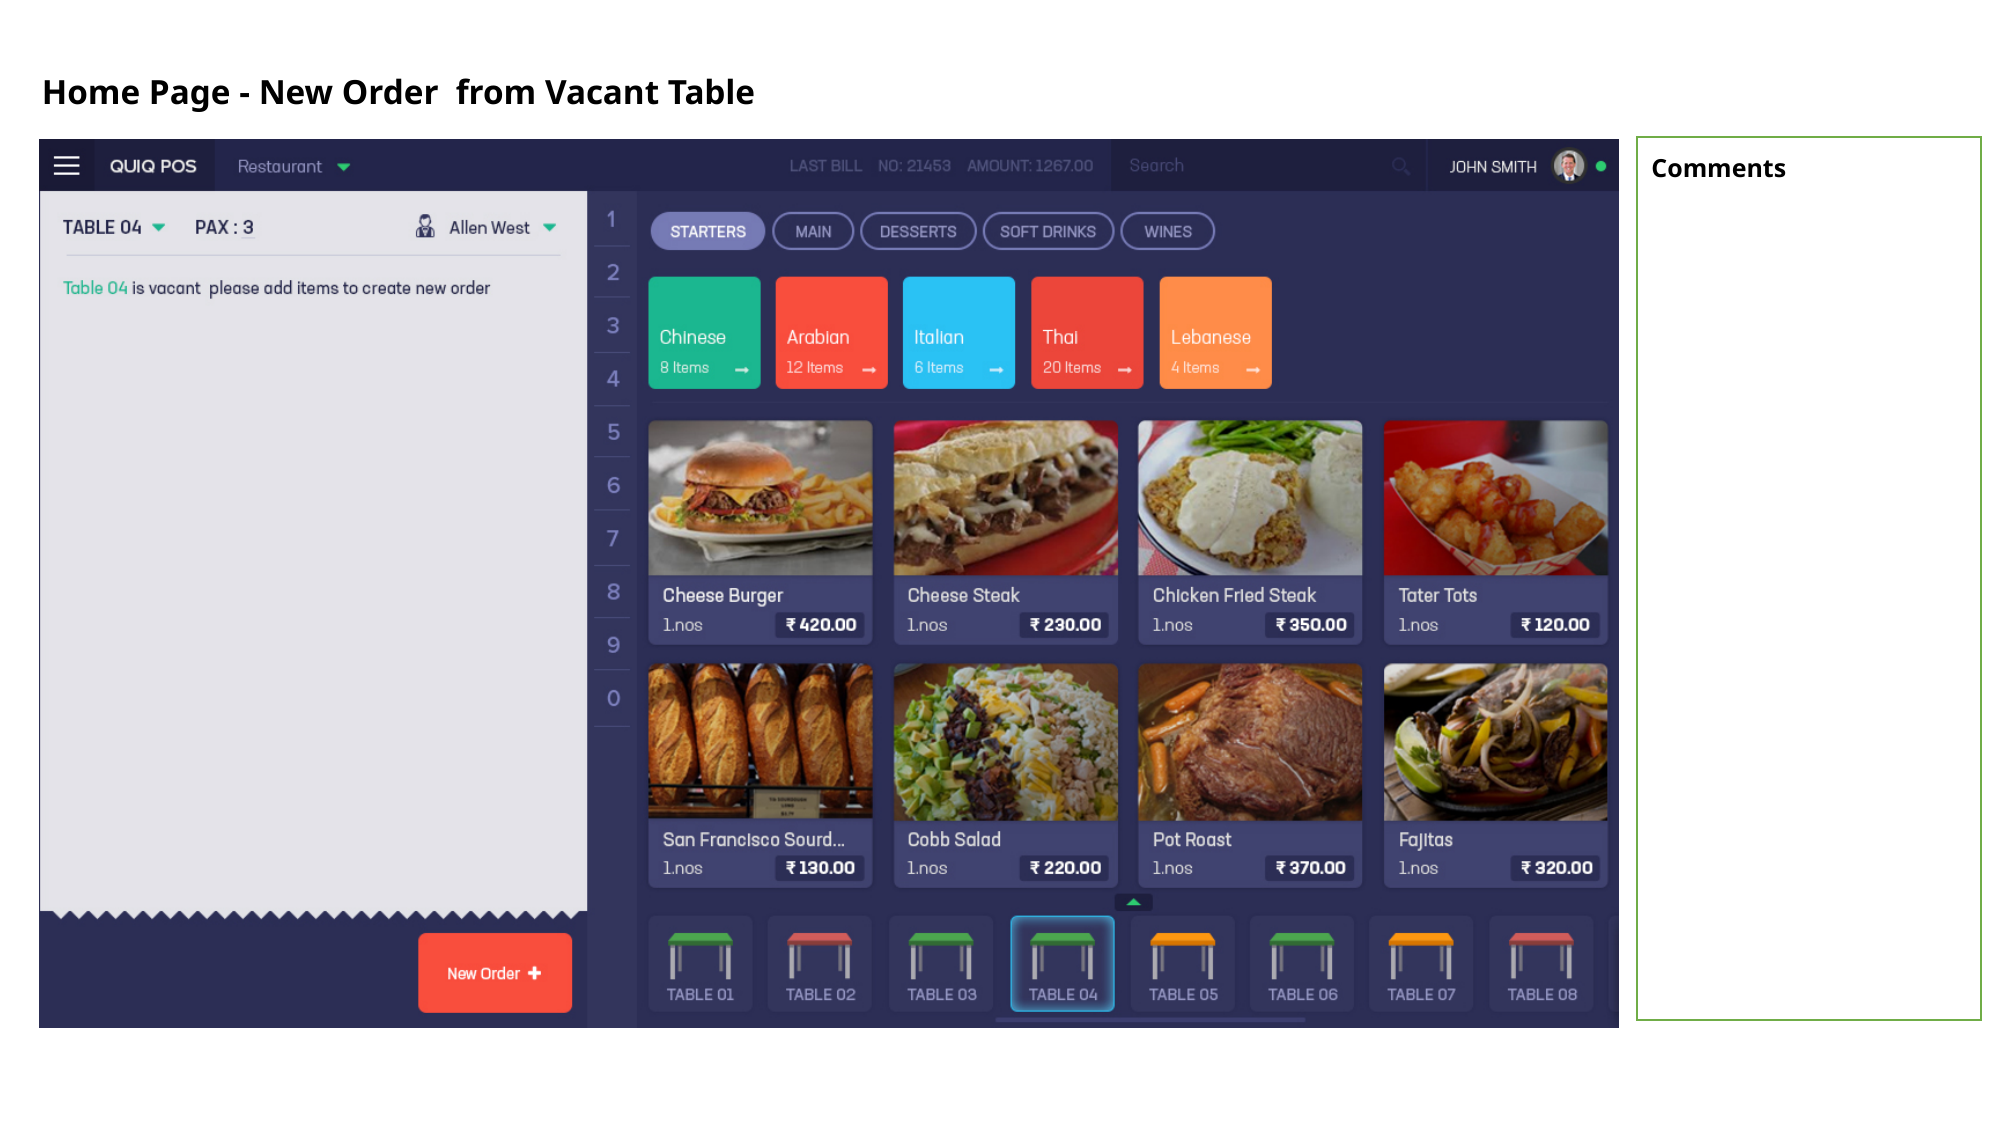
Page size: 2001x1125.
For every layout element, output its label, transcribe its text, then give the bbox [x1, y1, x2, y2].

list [39, 139, 1620, 1028]
title Home Page - New Order from Vacant Table [26, 60, 1139, 128]
text_box Comments [1636, 148, 1981, 1021]
text_box [1636, 136, 1982, 1021]
